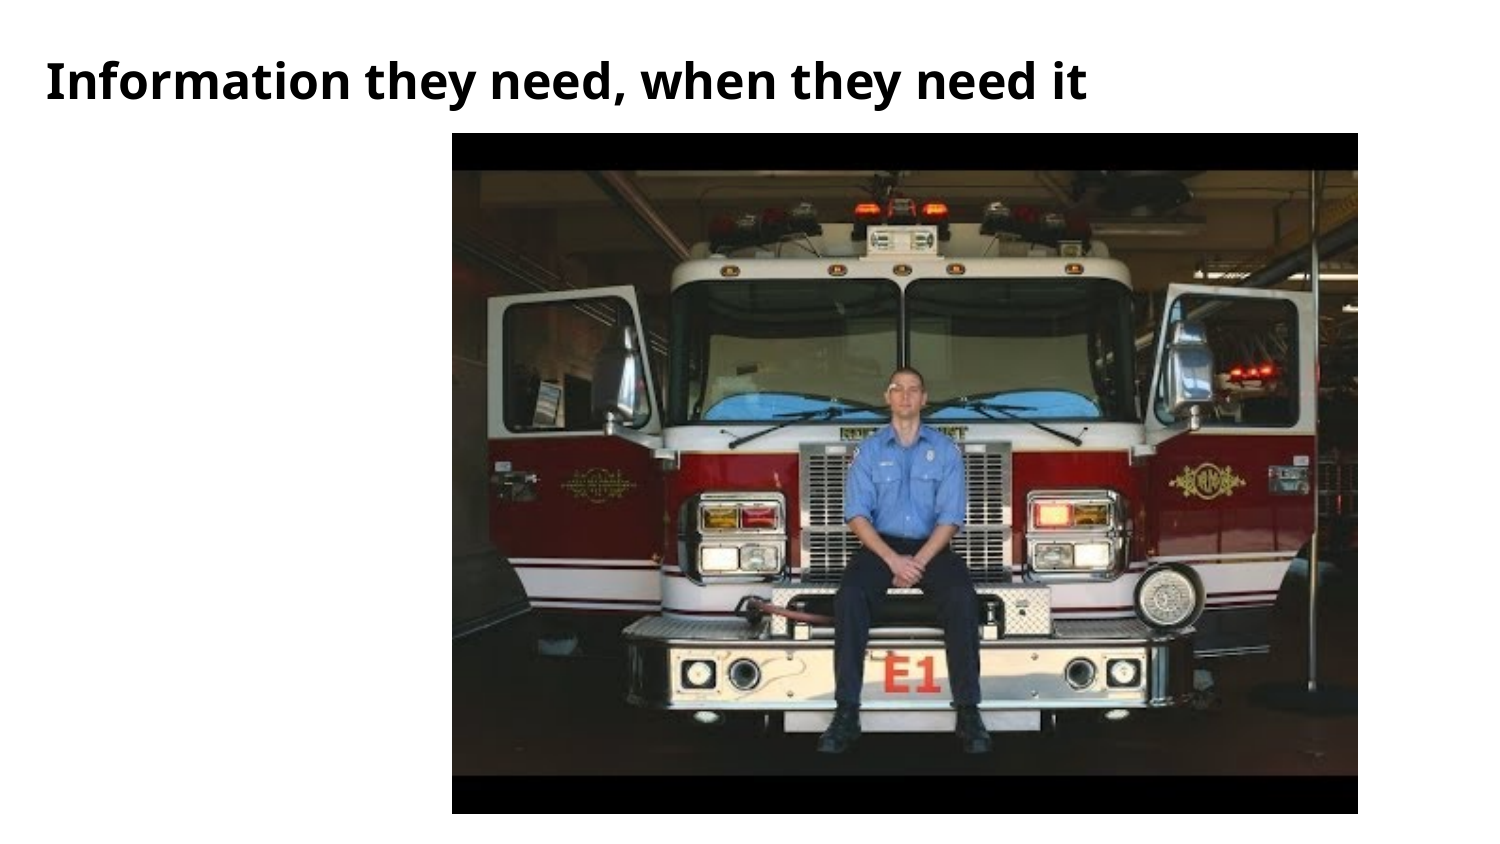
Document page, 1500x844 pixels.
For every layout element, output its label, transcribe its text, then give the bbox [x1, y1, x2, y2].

picture [452, 133, 1359, 814]
title Information they need, when they need it [36, 33, 1419, 121]
